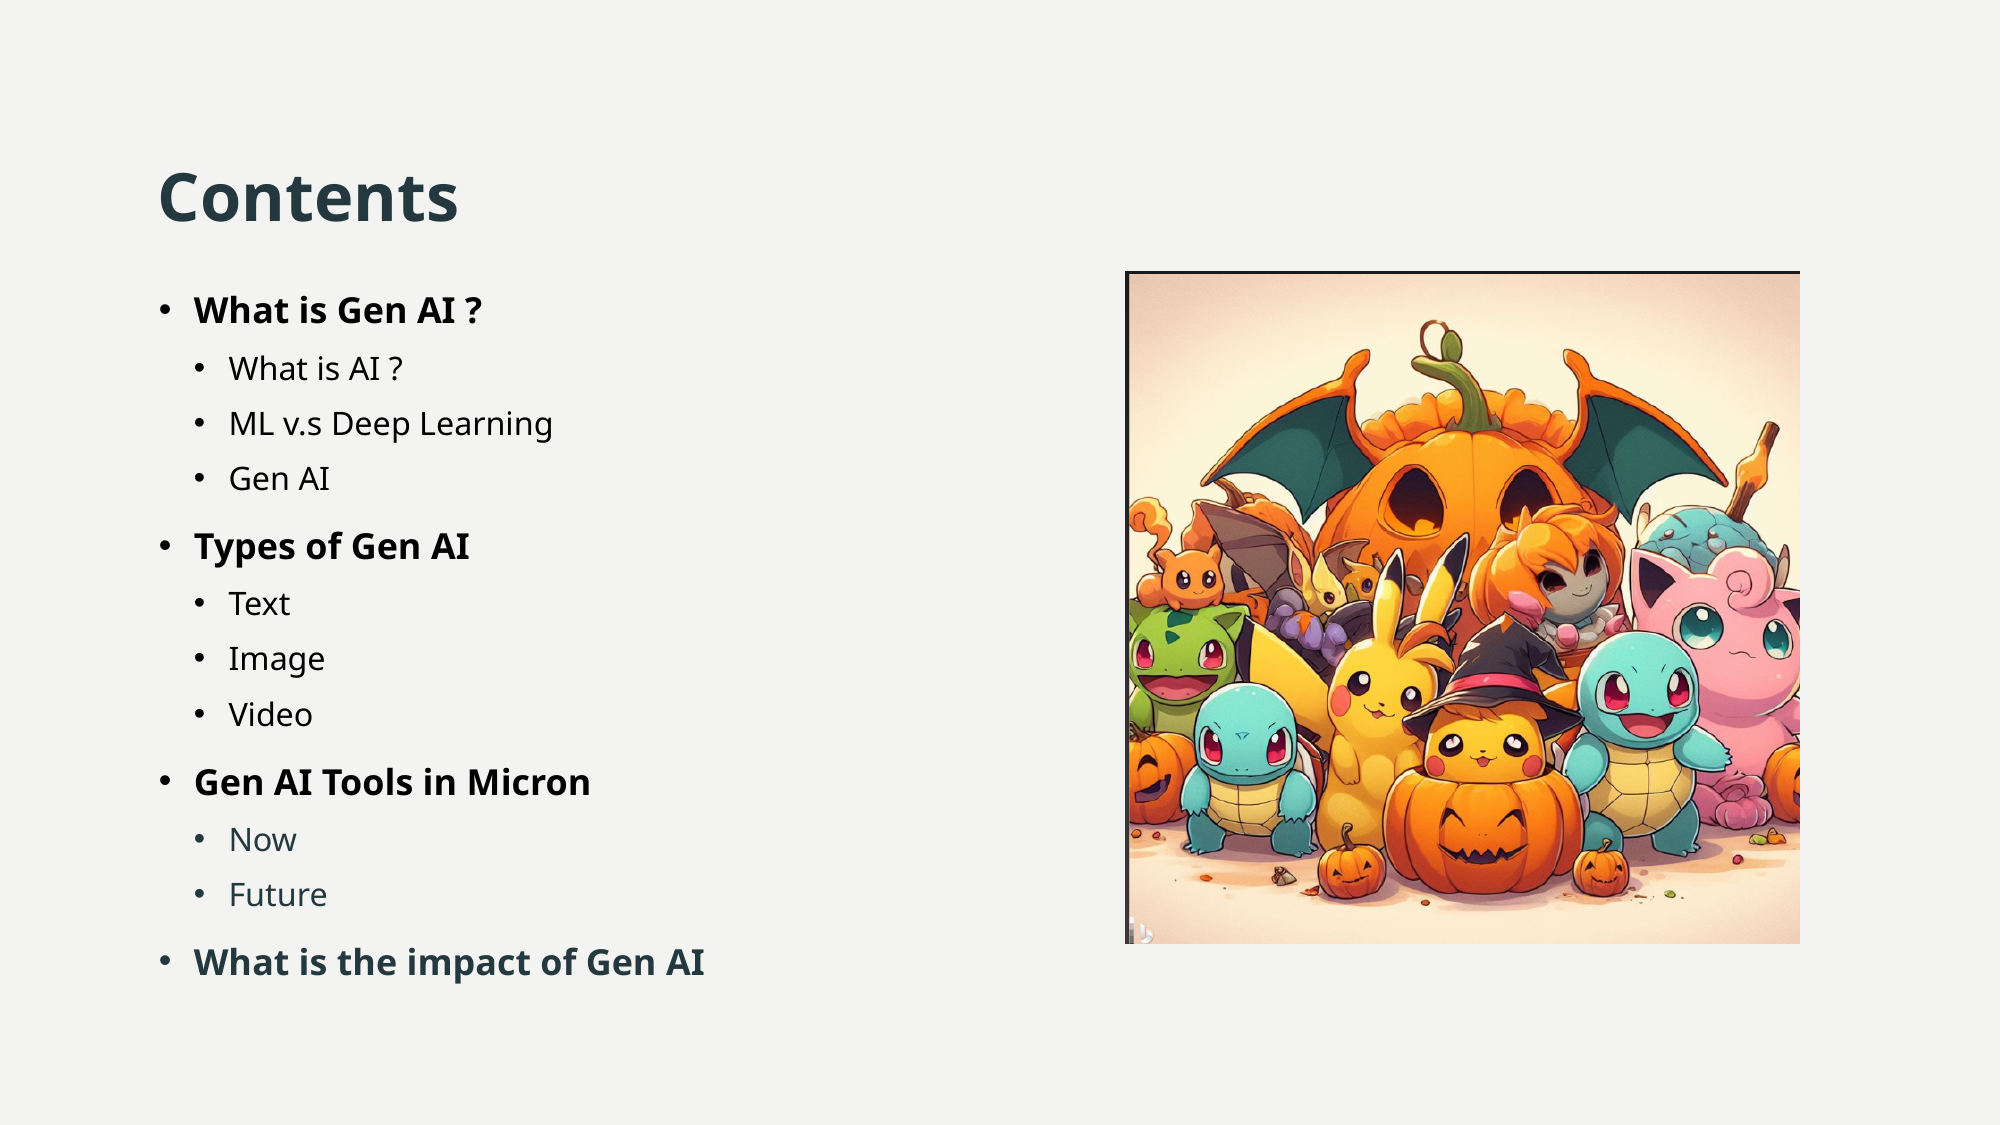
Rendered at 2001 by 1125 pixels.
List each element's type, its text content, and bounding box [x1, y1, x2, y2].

picture [1125, 271, 1800, 945]
list What is Gen AI ? What is AI ? ML v.s Deep Learning Gen AI Types of Gen AI Text Image Video Gen AI Tools in Micron Now Future What is the impact of Gen AI [143, 271, 1857, 995]
title Contents [142, 96, 1858, 243]
